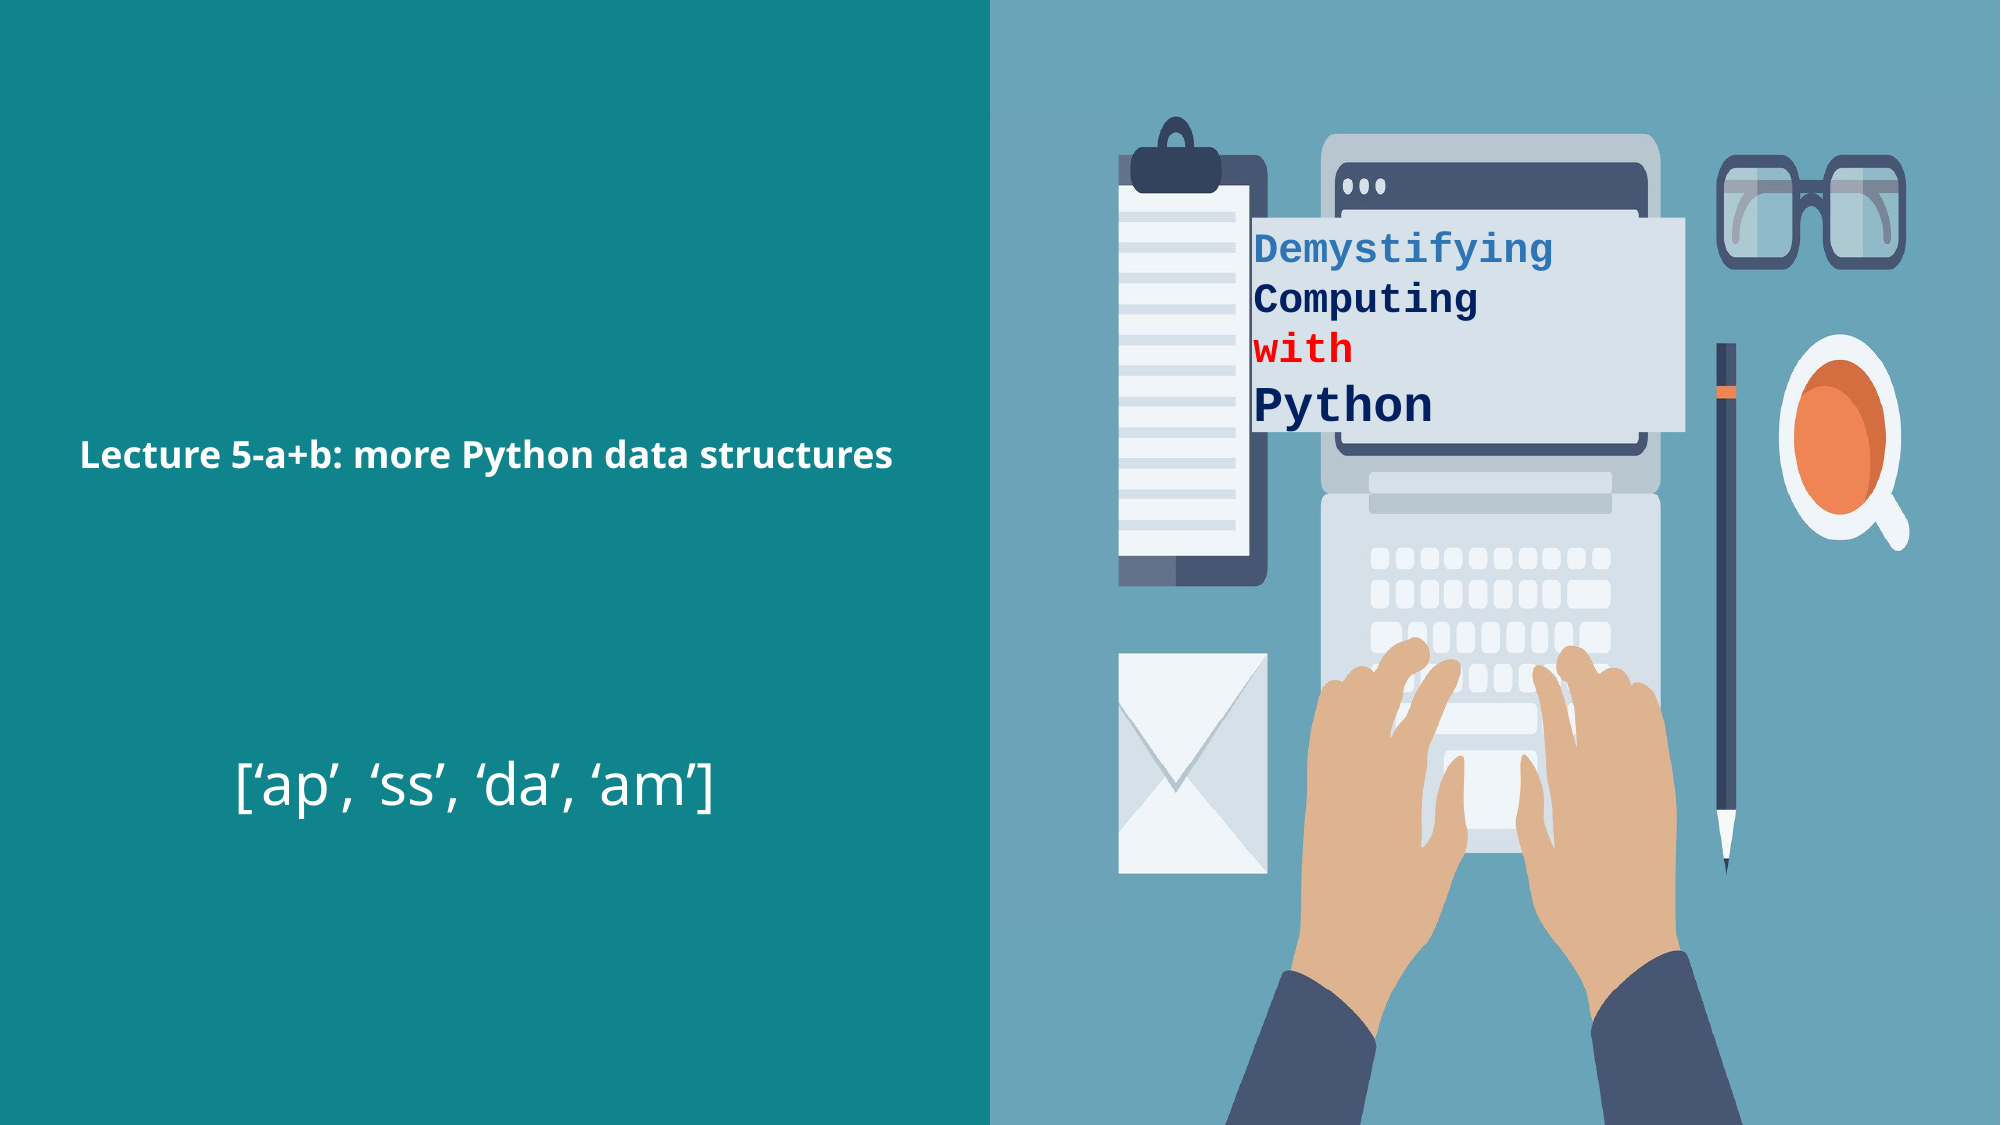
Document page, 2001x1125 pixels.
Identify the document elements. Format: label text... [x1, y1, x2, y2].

picture [989, 0, 2000, 1125]
title Lecture 5-a+b: more Python data structures [9, 217, 965, 477]
subtitle [‘ap’, ‘ss’, ‘da’, ‘am’] [114, 754, 800, 834]
